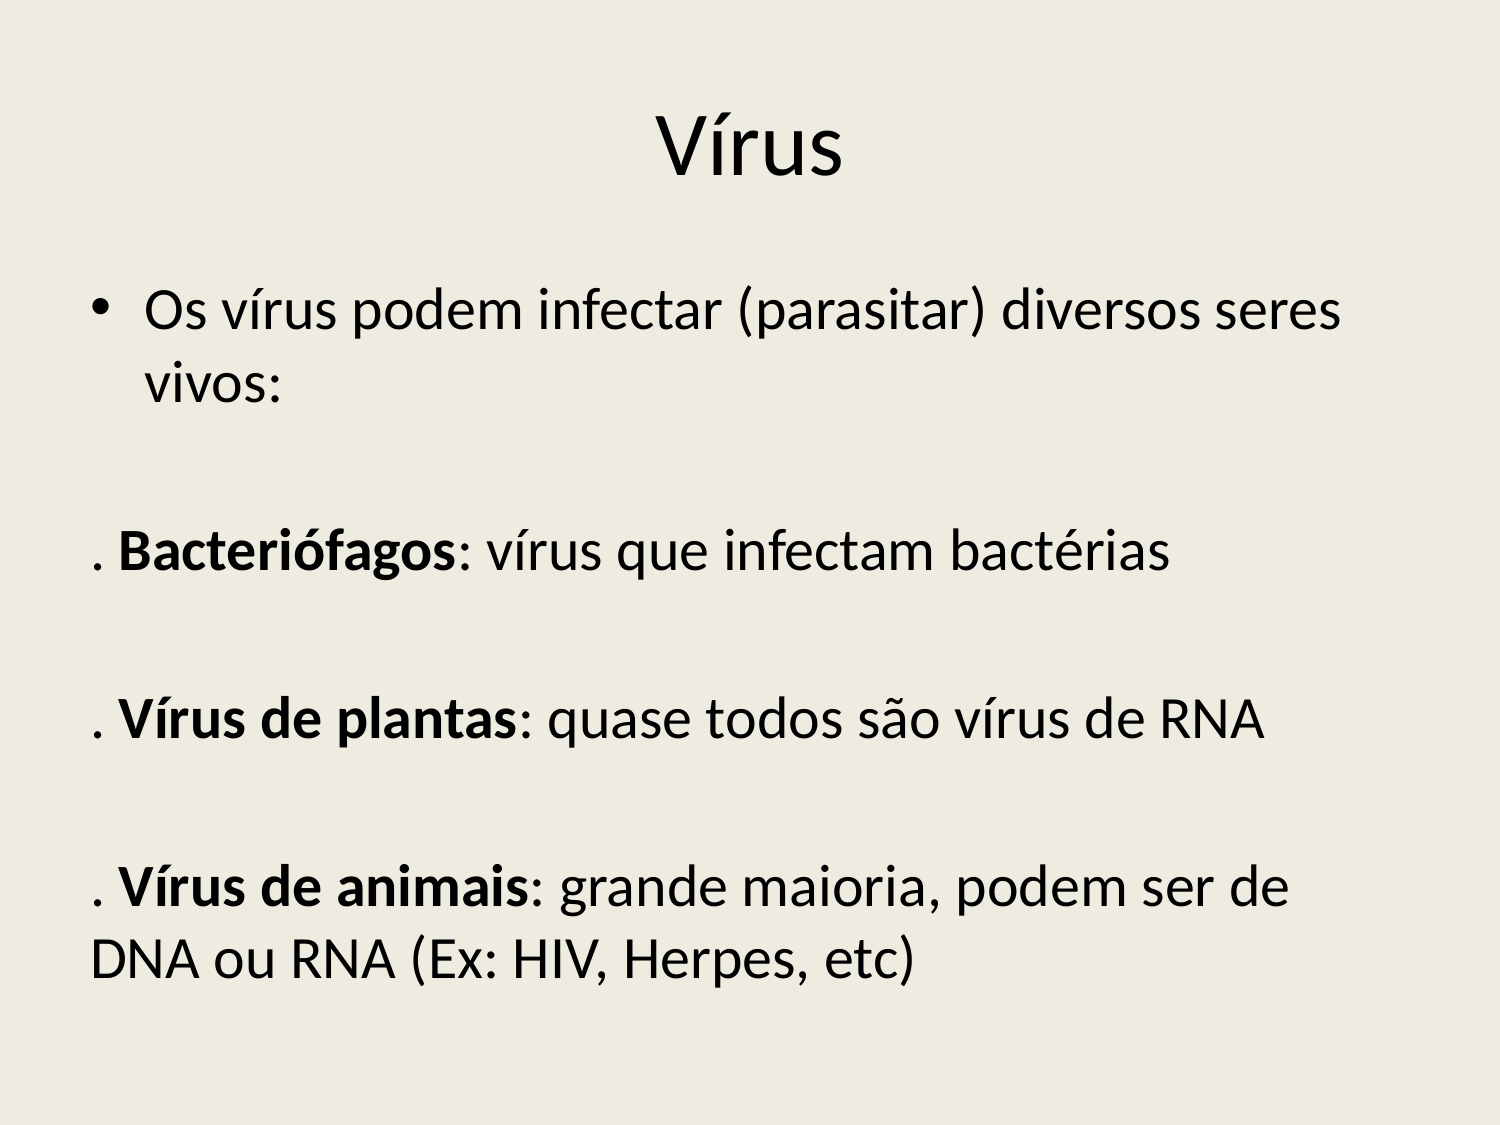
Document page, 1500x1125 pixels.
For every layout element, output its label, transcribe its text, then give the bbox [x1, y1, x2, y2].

title Vírus [75, 45, 1425, 233]
list Os vírus podem infectar (parasitar) diversos seres vivos: . Bacteriófagos: vírus que infectam bactérias . Vírus de plantas: quase todos são vírus de RNA . Vírus de animais: grande maioria, podem ser de DNA ou RNA (Ex: HIV, Herpes, etc) [75, 262, 1425, 1005]
